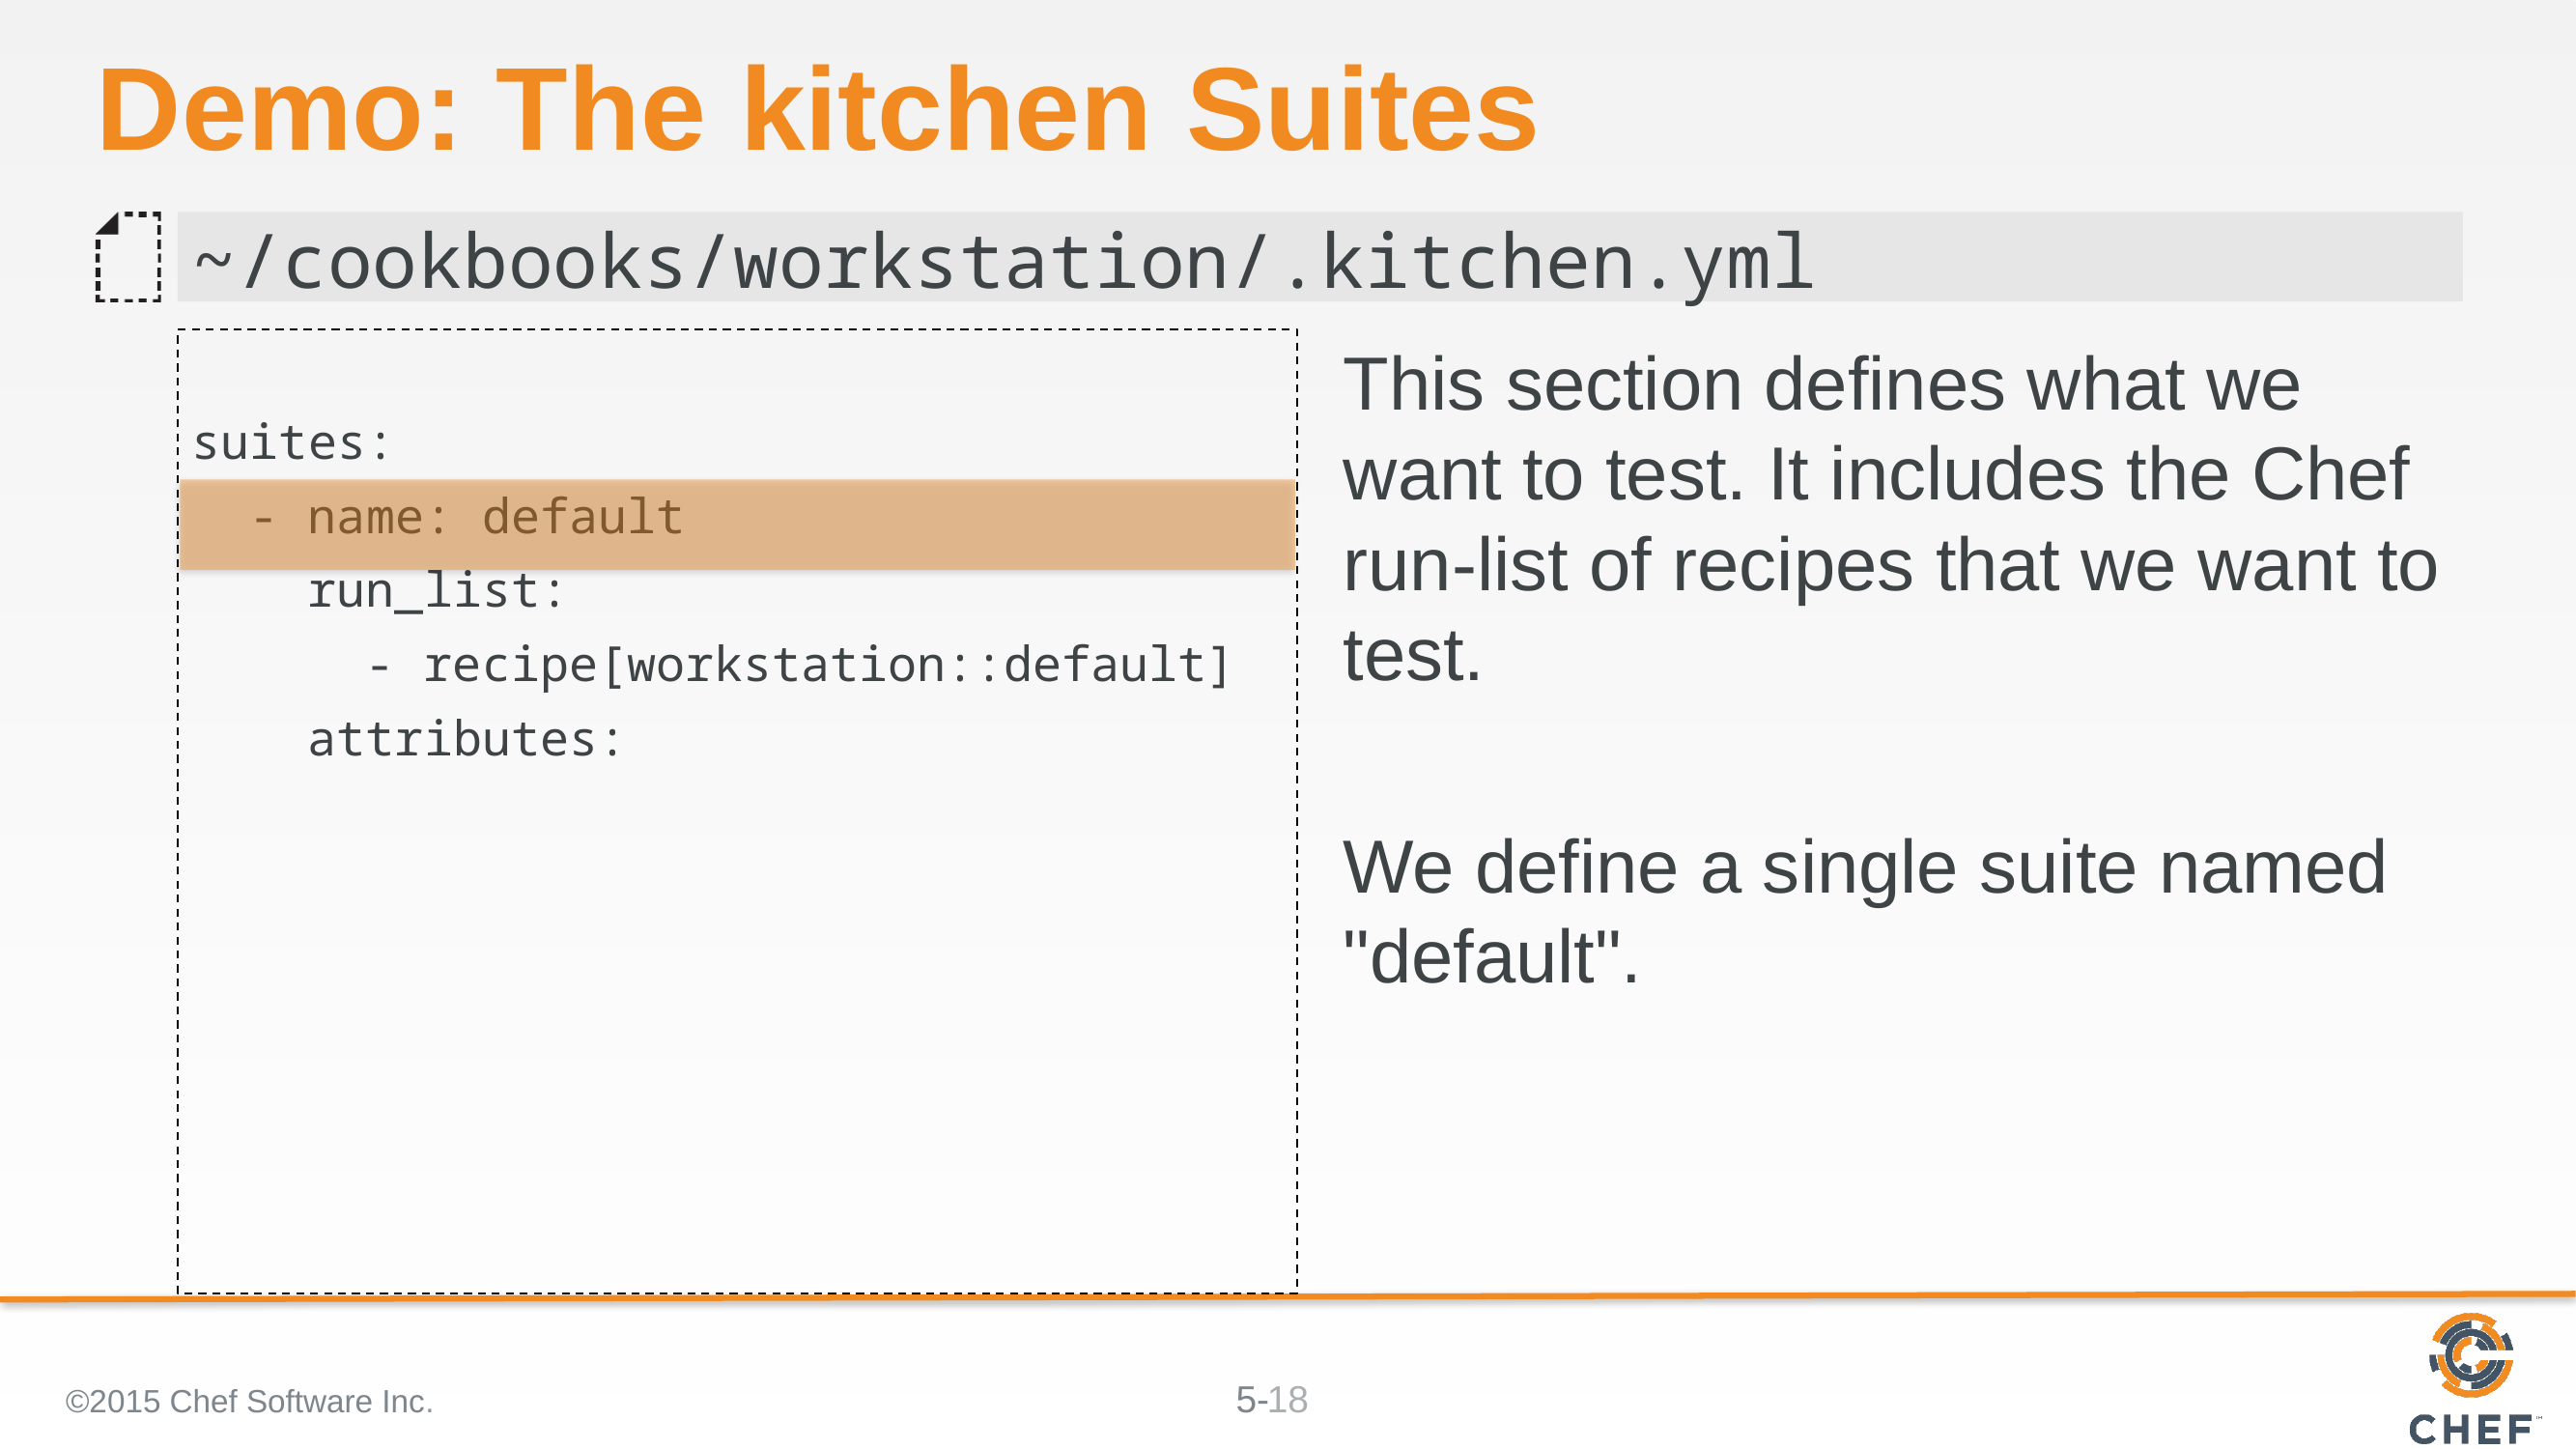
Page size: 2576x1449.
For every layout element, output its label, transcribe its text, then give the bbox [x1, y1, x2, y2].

list ~/cookbooks/workstation/.kitchen.yml [177, 212, 2463, 302]
list suites: - name: default run_list: - recipe[workstation::default] attributes: [177, 575, 1298, 1294]
list suites: - name: default run_list: - recipe[workstation::default] attributes: [177, 328, 1298, 480]
picture [2399, 1297, 2550, 1449]
footer ©2015 Chef Software Inc. [51, 1359, 952, 1440]
title Demo: The kitchen Suites [96, 48, 2463, 180]
slide_number 18 [998, 1359, 1578, 1437]
list This section defines what we want to test. It includes the Chef run-list of recipes that we want to test. We define a single suite named "default". [1343, 334, 2463, 1279]
text_box [180, 479, 1296, 571]
